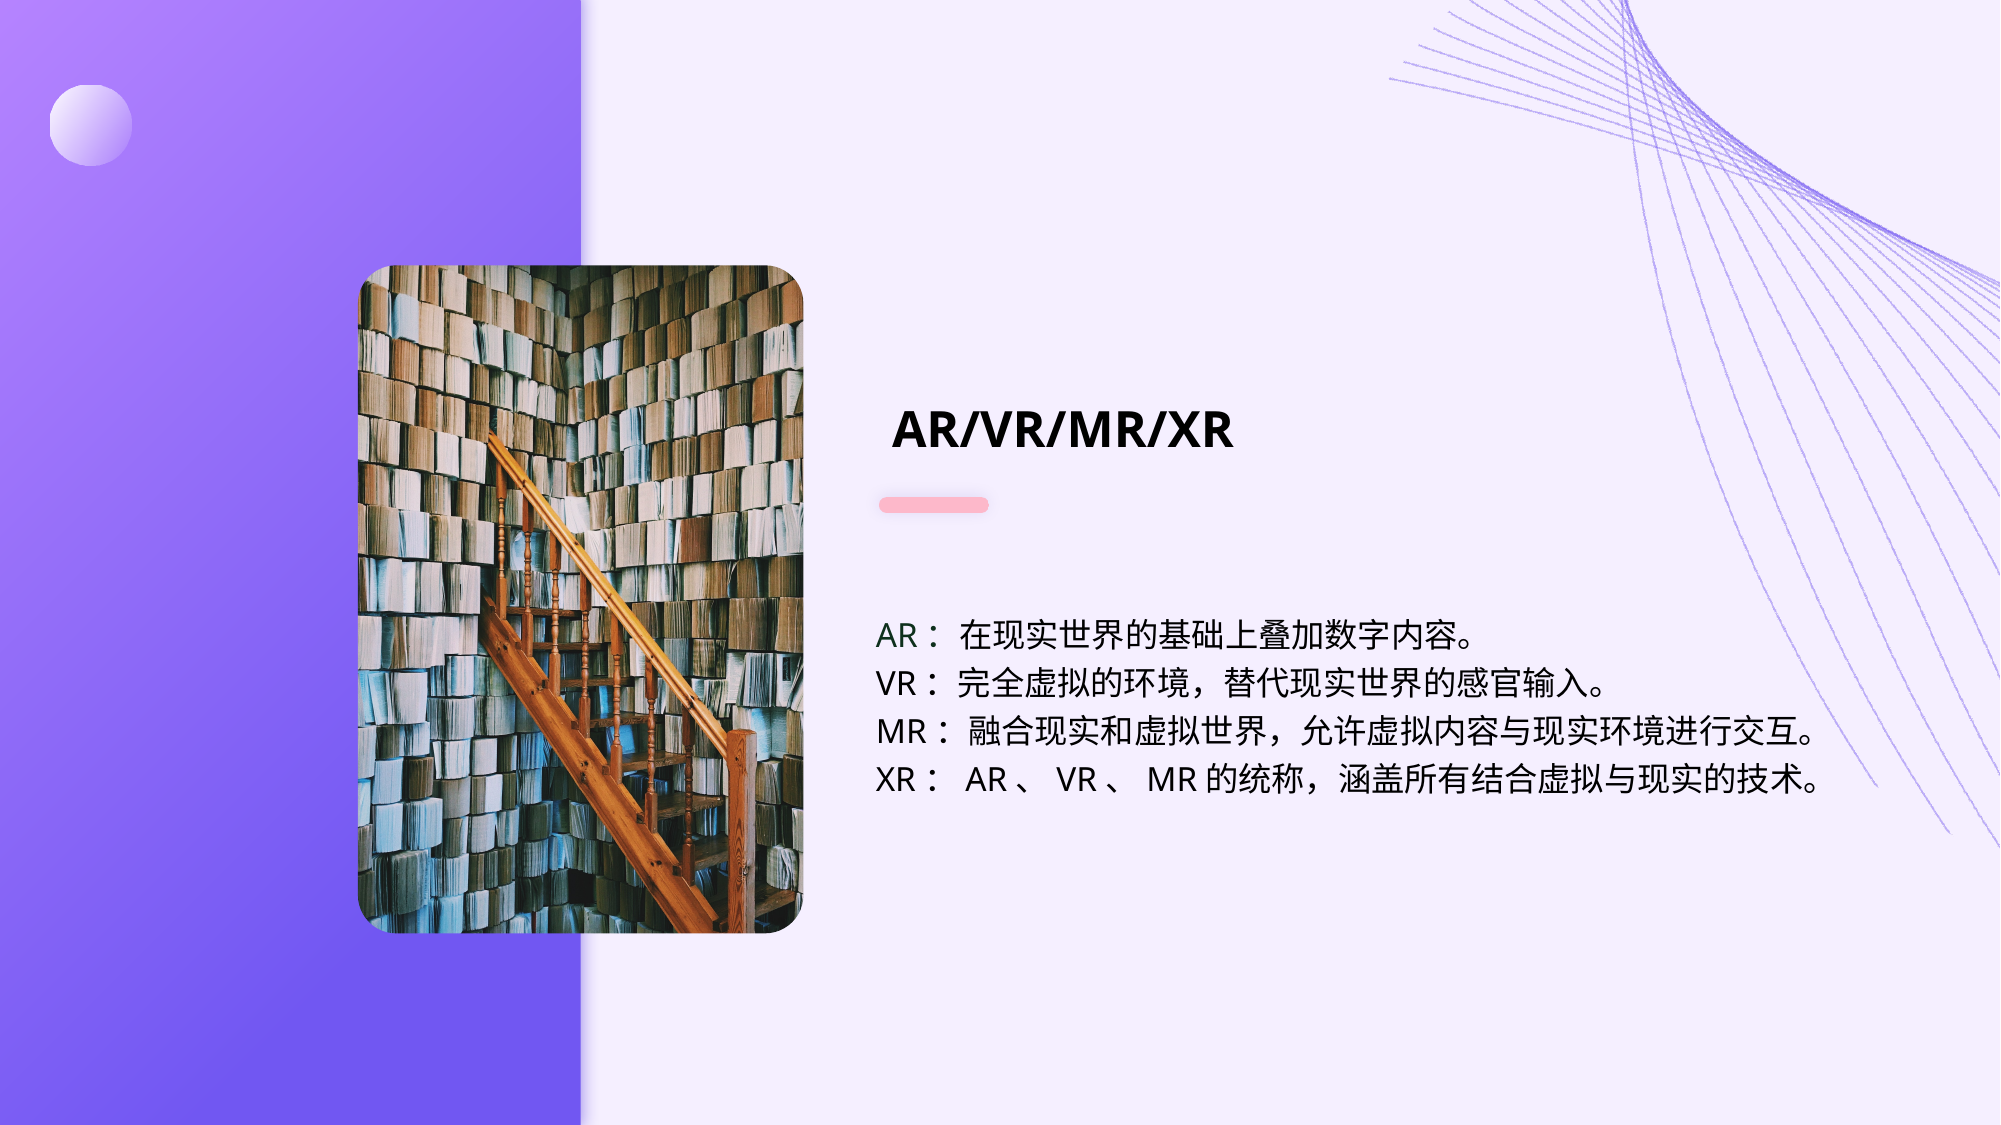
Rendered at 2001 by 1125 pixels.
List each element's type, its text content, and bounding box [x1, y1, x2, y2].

text_box AR/VR/MR/XR [877, 390, 1249, 465]
text_box [877, 496, 991, 515]
picture [1379, 32, 2001, 866]
picture [357, 265, 804, 934]
text_box AR：在现实世界的基础上叠加数字内容。 VR：完全虚拟的环境，替代现实世界的感官输入。 MR：融合现实和虚拟世界，允许虚拟内容与现实环境进行交互。 XR：AR、VR、MR的统称，涵盖所有结合虚拟与现实的技术。 [861, 599, 1872, 806]
